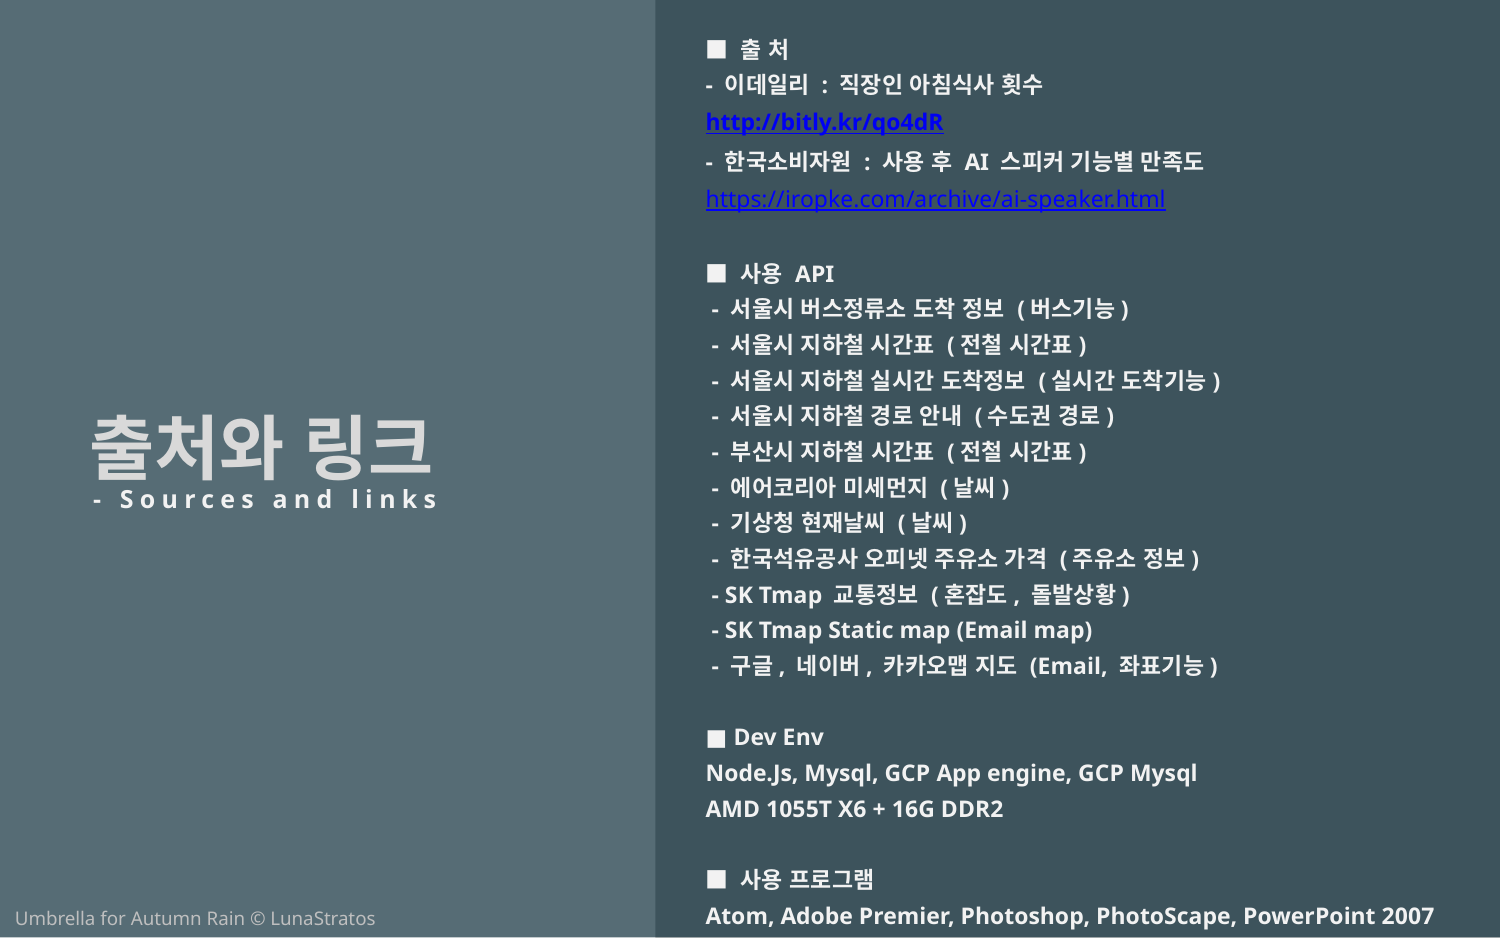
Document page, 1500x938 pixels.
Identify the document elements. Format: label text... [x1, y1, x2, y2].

text_box [0, 0, 1500, 938]
text_box Umbrella for Autumn Rain © LunaStratos [0, 899, 446, 937]
text_box ■ 출 처 - 이데일리 : 직장인 아침식사 횟수 http://bitly.kr/qo4dR - 한국소비자원 : 사용 후 AI 스피커 기능별 만족도 https://iropke.com/archive/ai-speaker.html ■ 사용 API - 서울시 버스정류소 도착 정보 (버스기능) - 서울시 지하철 시간표 (전철 시간표) - 서울시 지하철 실시간 도착정보 (실시간 도착기능) - 서울시 지하철 경로 안내 (수도권 경로) - 부산시 지하철 시간표 (전철 시간표) - 에어코리아 미세먼지 (날씨) - 기상청 현재날씨 (날씨) - 한국석유공사 오피넷 주유소 가격 (주유소 정보) - SK Tmap 교통정보 (혼잡도, 돌발상황) - SK Tmap Static map (Email map) - 구글, 네이버, 카카오맵 지도 (Email, 좌표기능) ■ Dev Env Node.Js, Mysql, GCP App engine, GCP Mysql AMD 1055T X6 + 16G DDR2 ■ 사용 프로그램 Atom, Adobe Premier, Photoshop, PhotoScape, PowerPoint 2007 [690, 19, 1459, 937]
text_box - Sources and links [65, 476, 490, 522]
text_box 출처와 링크 [77, 397, 502, 495]
